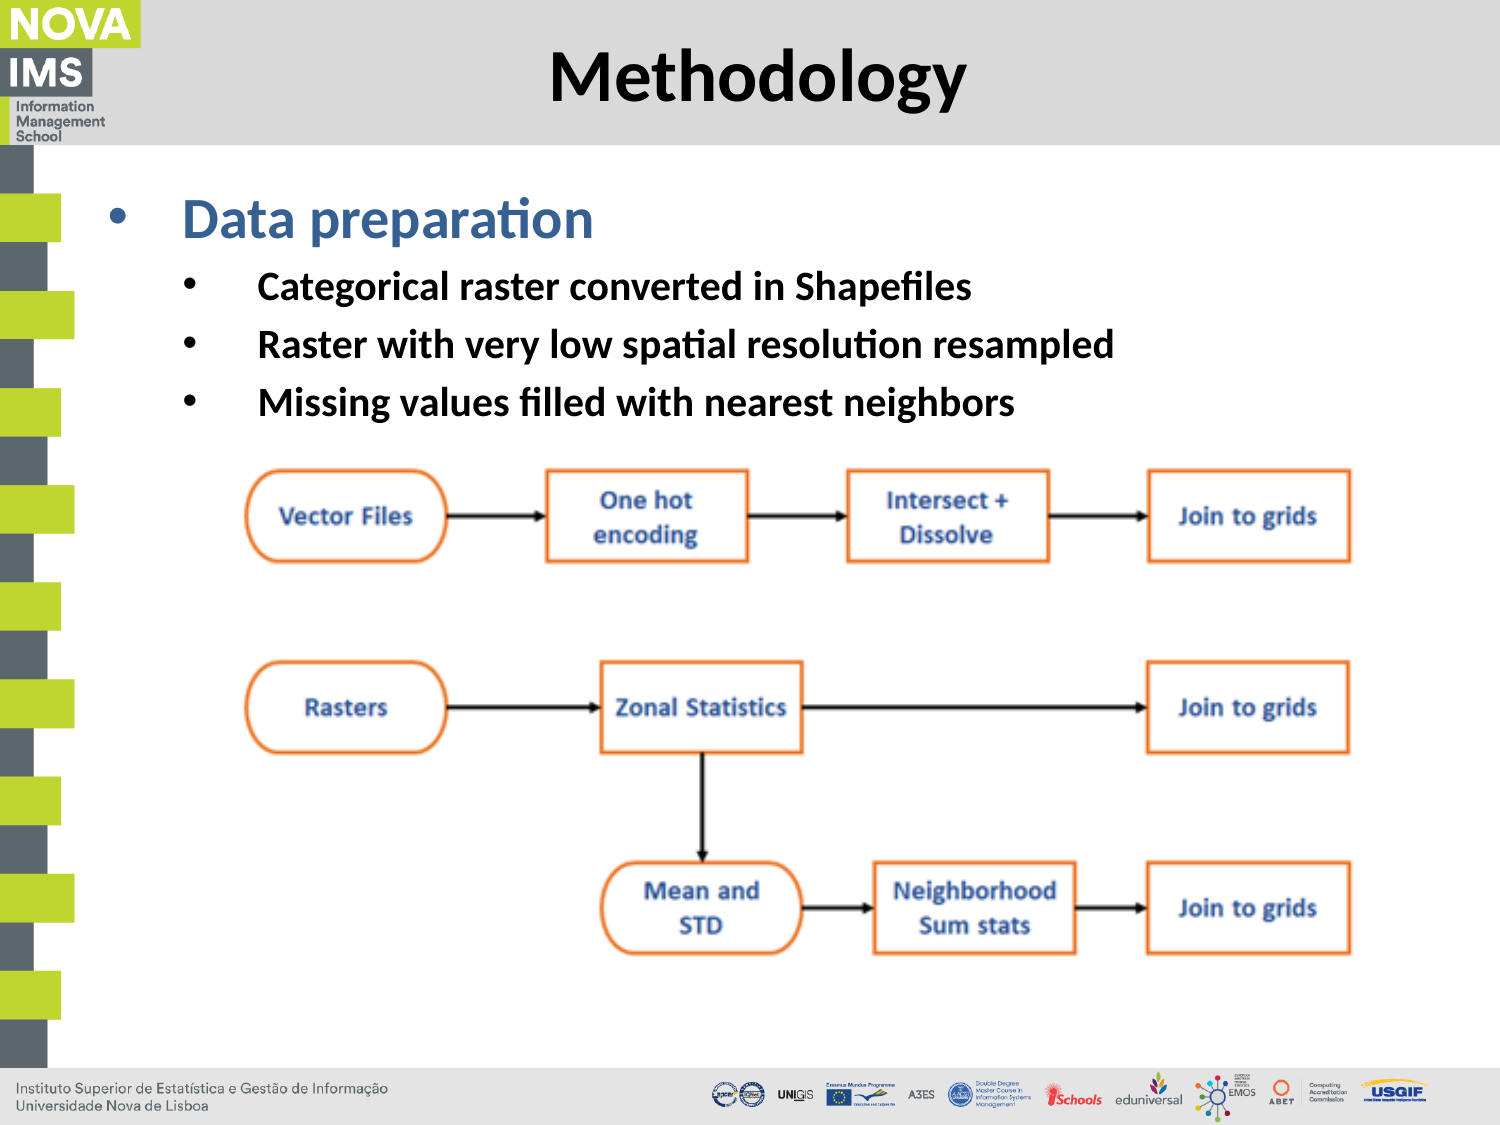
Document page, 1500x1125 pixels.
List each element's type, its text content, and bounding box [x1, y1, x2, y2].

subtitle Data preparation Categorical raster converted in Shapefiles Raster with very low spatial resolution resampled Missing values filled with nearest neighbors [17, 172, 1483, 1035]
picture [0, 0, 1500, 1125]
title Methodology [112, 0, 1388, 144]
